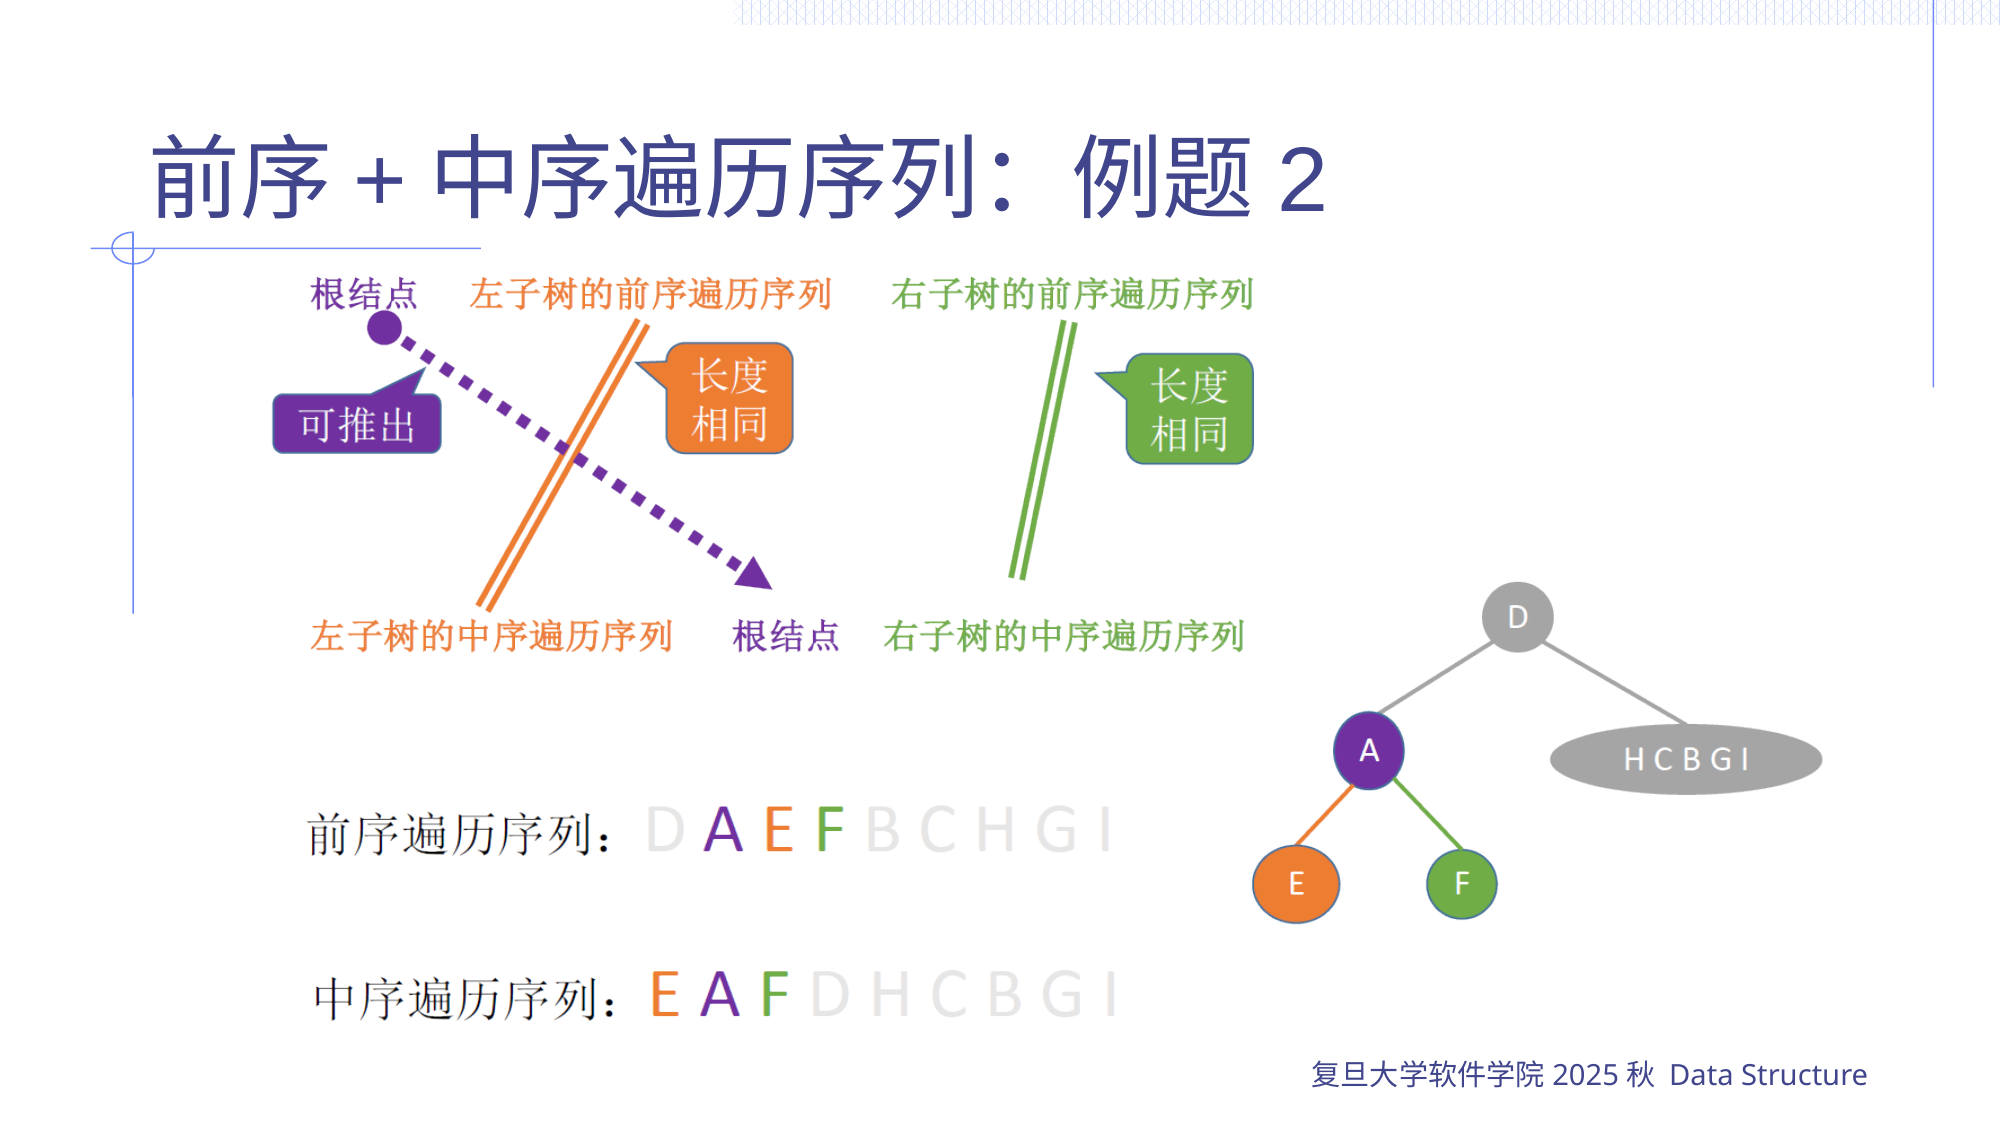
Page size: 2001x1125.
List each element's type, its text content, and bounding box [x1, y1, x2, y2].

title 前序+中序遍历序列：例题2 [133, 50, 1834, 238]
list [214, 243, 1852, 1057]
